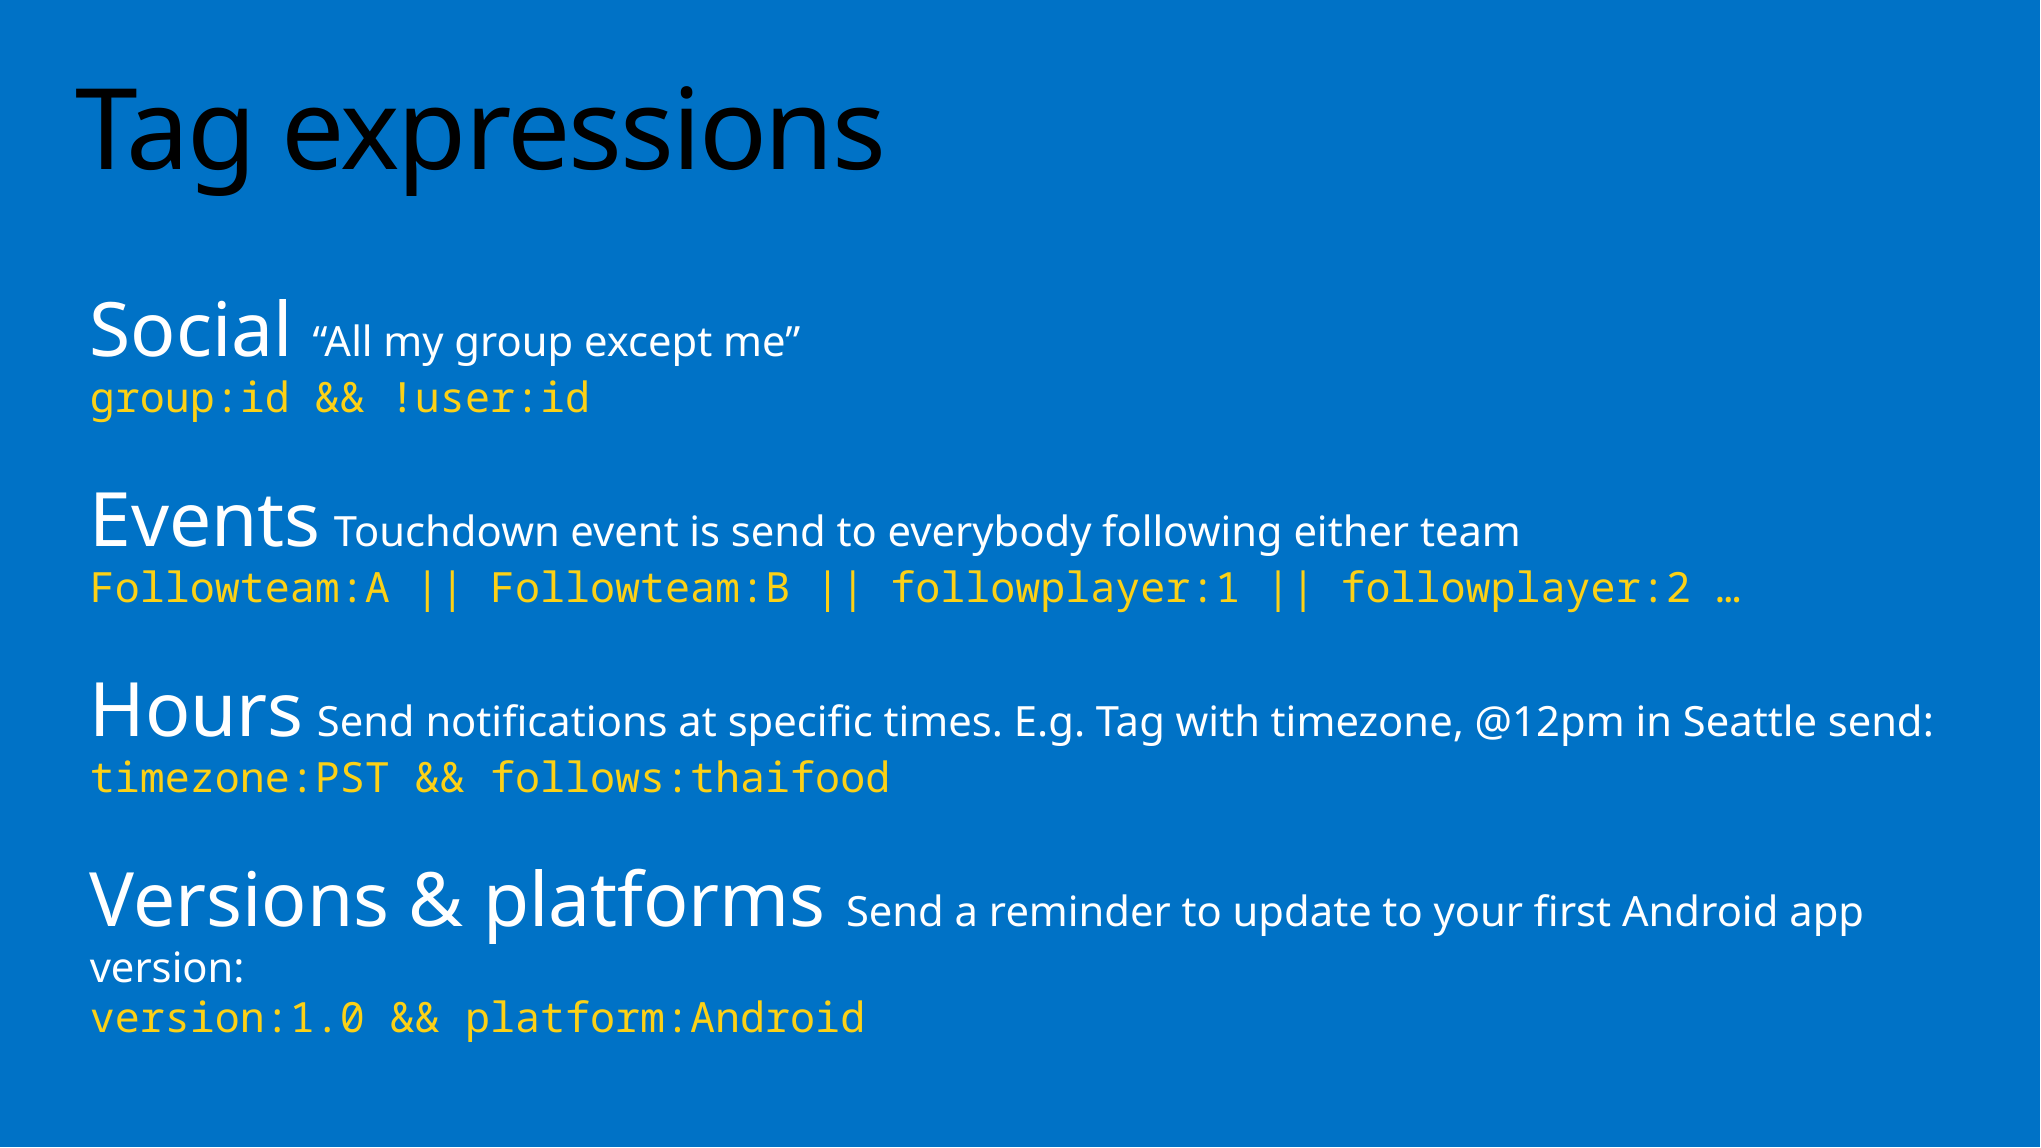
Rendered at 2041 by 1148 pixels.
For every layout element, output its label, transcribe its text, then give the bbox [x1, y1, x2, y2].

text_box Social “All my group except me” group:id && !user:id Events Touchdown event is send to everybody following either team Followteam:A || Followteam:B || followplayer:1 || followplayer:2 … Hours Send notifications at specific times. E.g. Tag with timezone, @12pm in Seattle send: timezone:PST && follows:thaifood Versions & platforms Send a reminder to update to your first Android app version: version:1.0 && platform:Android [74, 273, 1966, 1049]
title Tag expressions [45, 48, 1996, 199]
